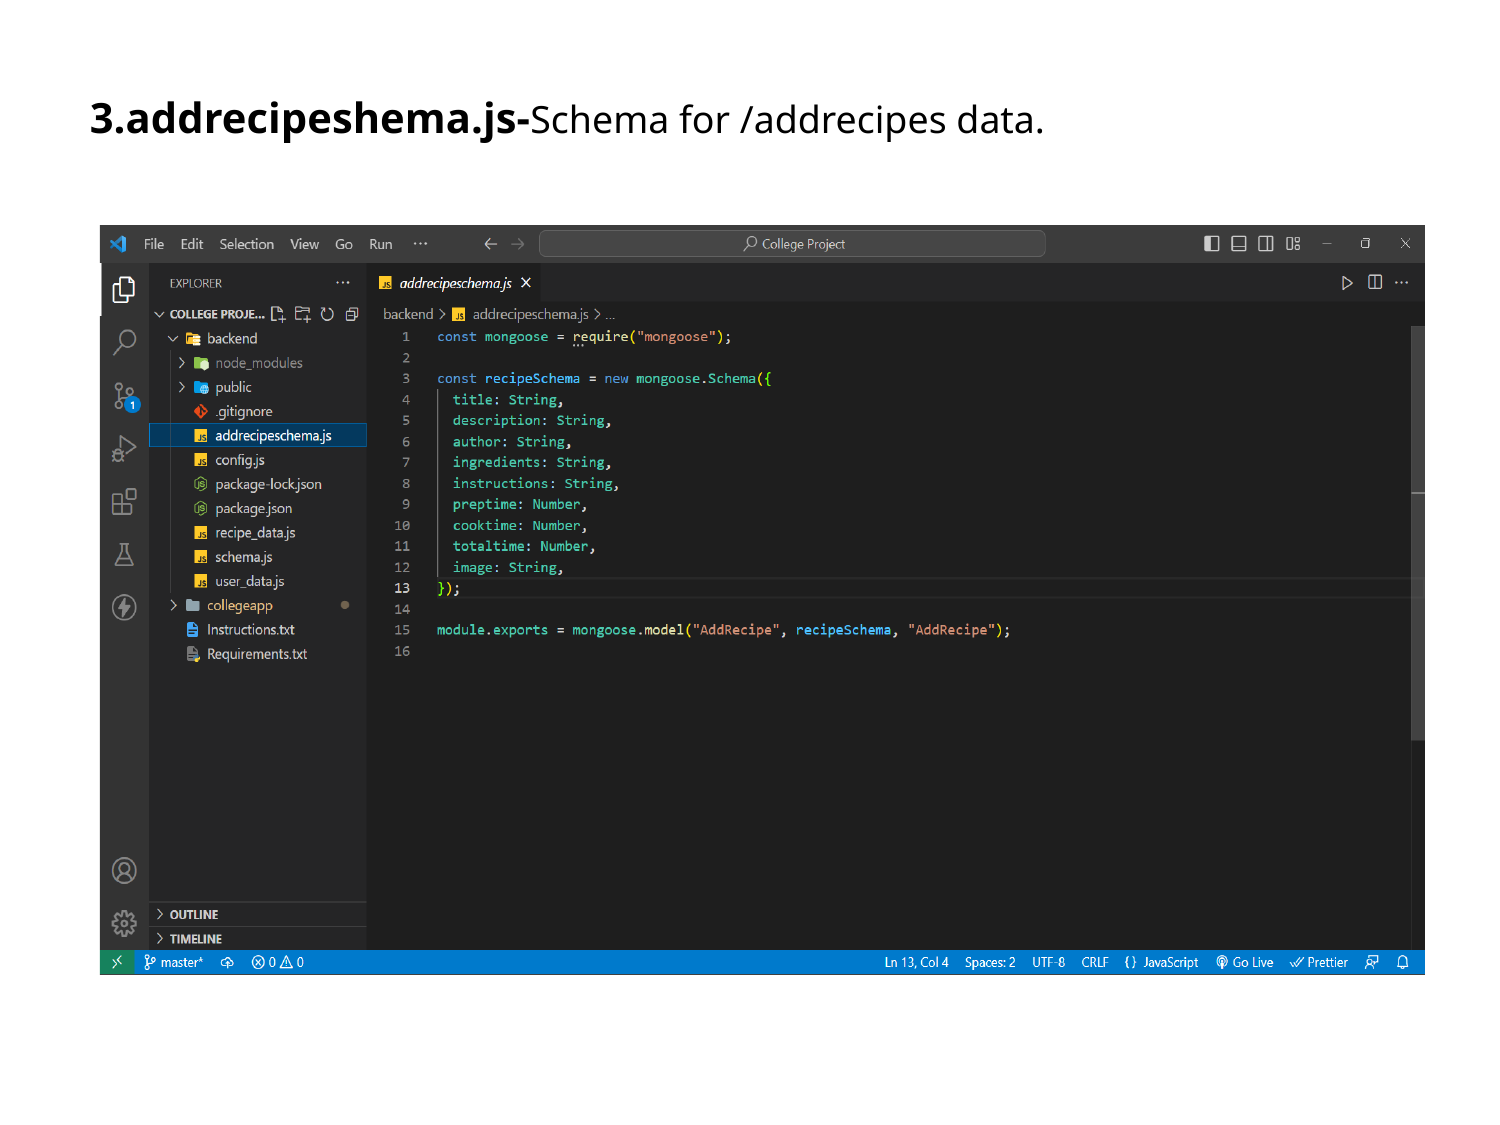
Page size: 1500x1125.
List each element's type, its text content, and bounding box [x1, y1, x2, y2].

picture [99, 224, 1426, 976]
text_box 3.addrecipeshema.js-Schema for /addrecipes data. [74, 84, 1200, 150]
